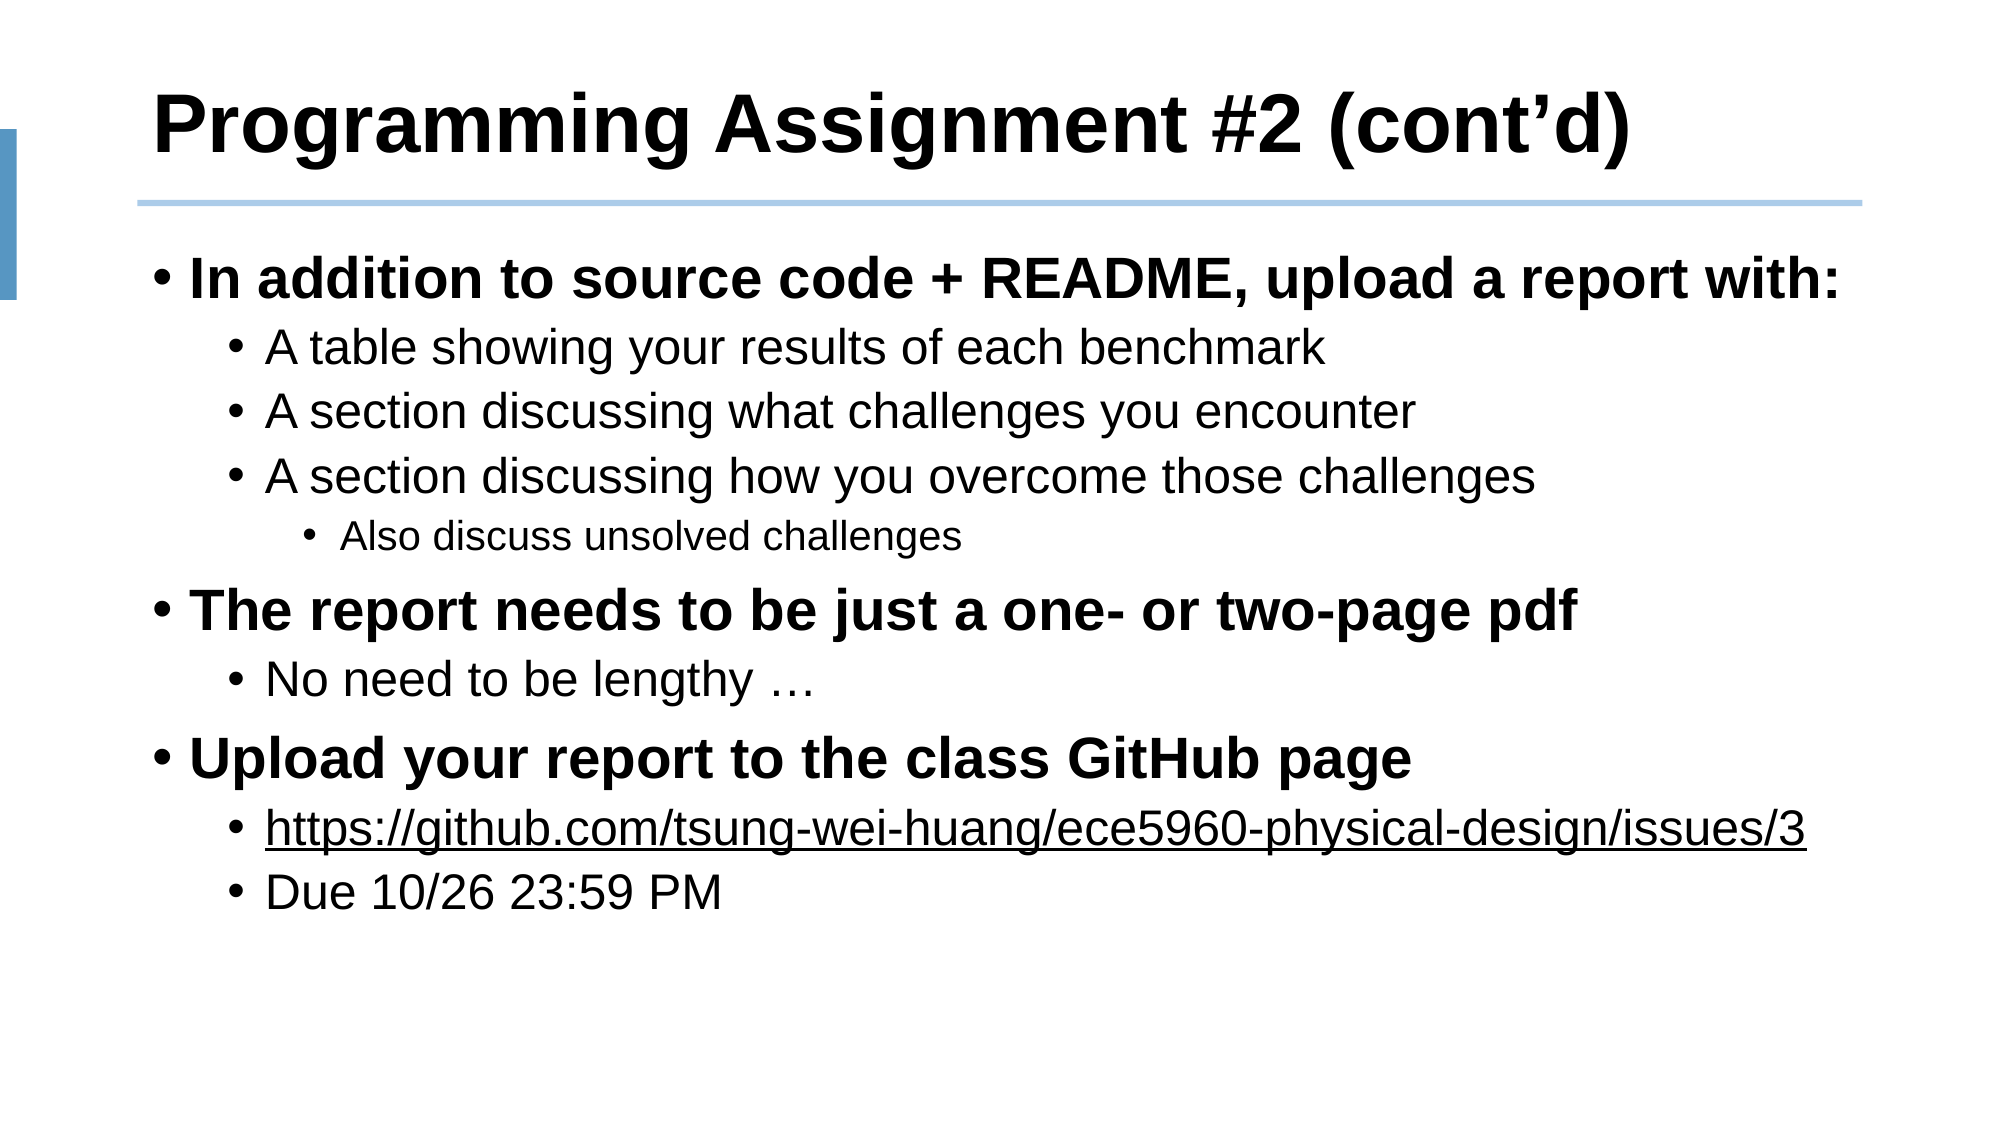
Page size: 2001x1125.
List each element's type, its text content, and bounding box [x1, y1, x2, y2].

list In addition to source code + README, upload a report with: A table showing your results of each benchmark A section discussing what challenges you encounter A section discussing how you overcome those challenges Also discuss unsolved challenges The report needs to be just a one- or two-page pdf No need to be lengthy … Upload your report to the class GitHub page https://github.com/tsung-wei-huang/ece5960-physical-design/issues/3 Due 10/26 23:59 PM [137, 240, 1863, 1014]
title Programming Assignment #2 (cont’d) [137, 42, 1863, 208]
